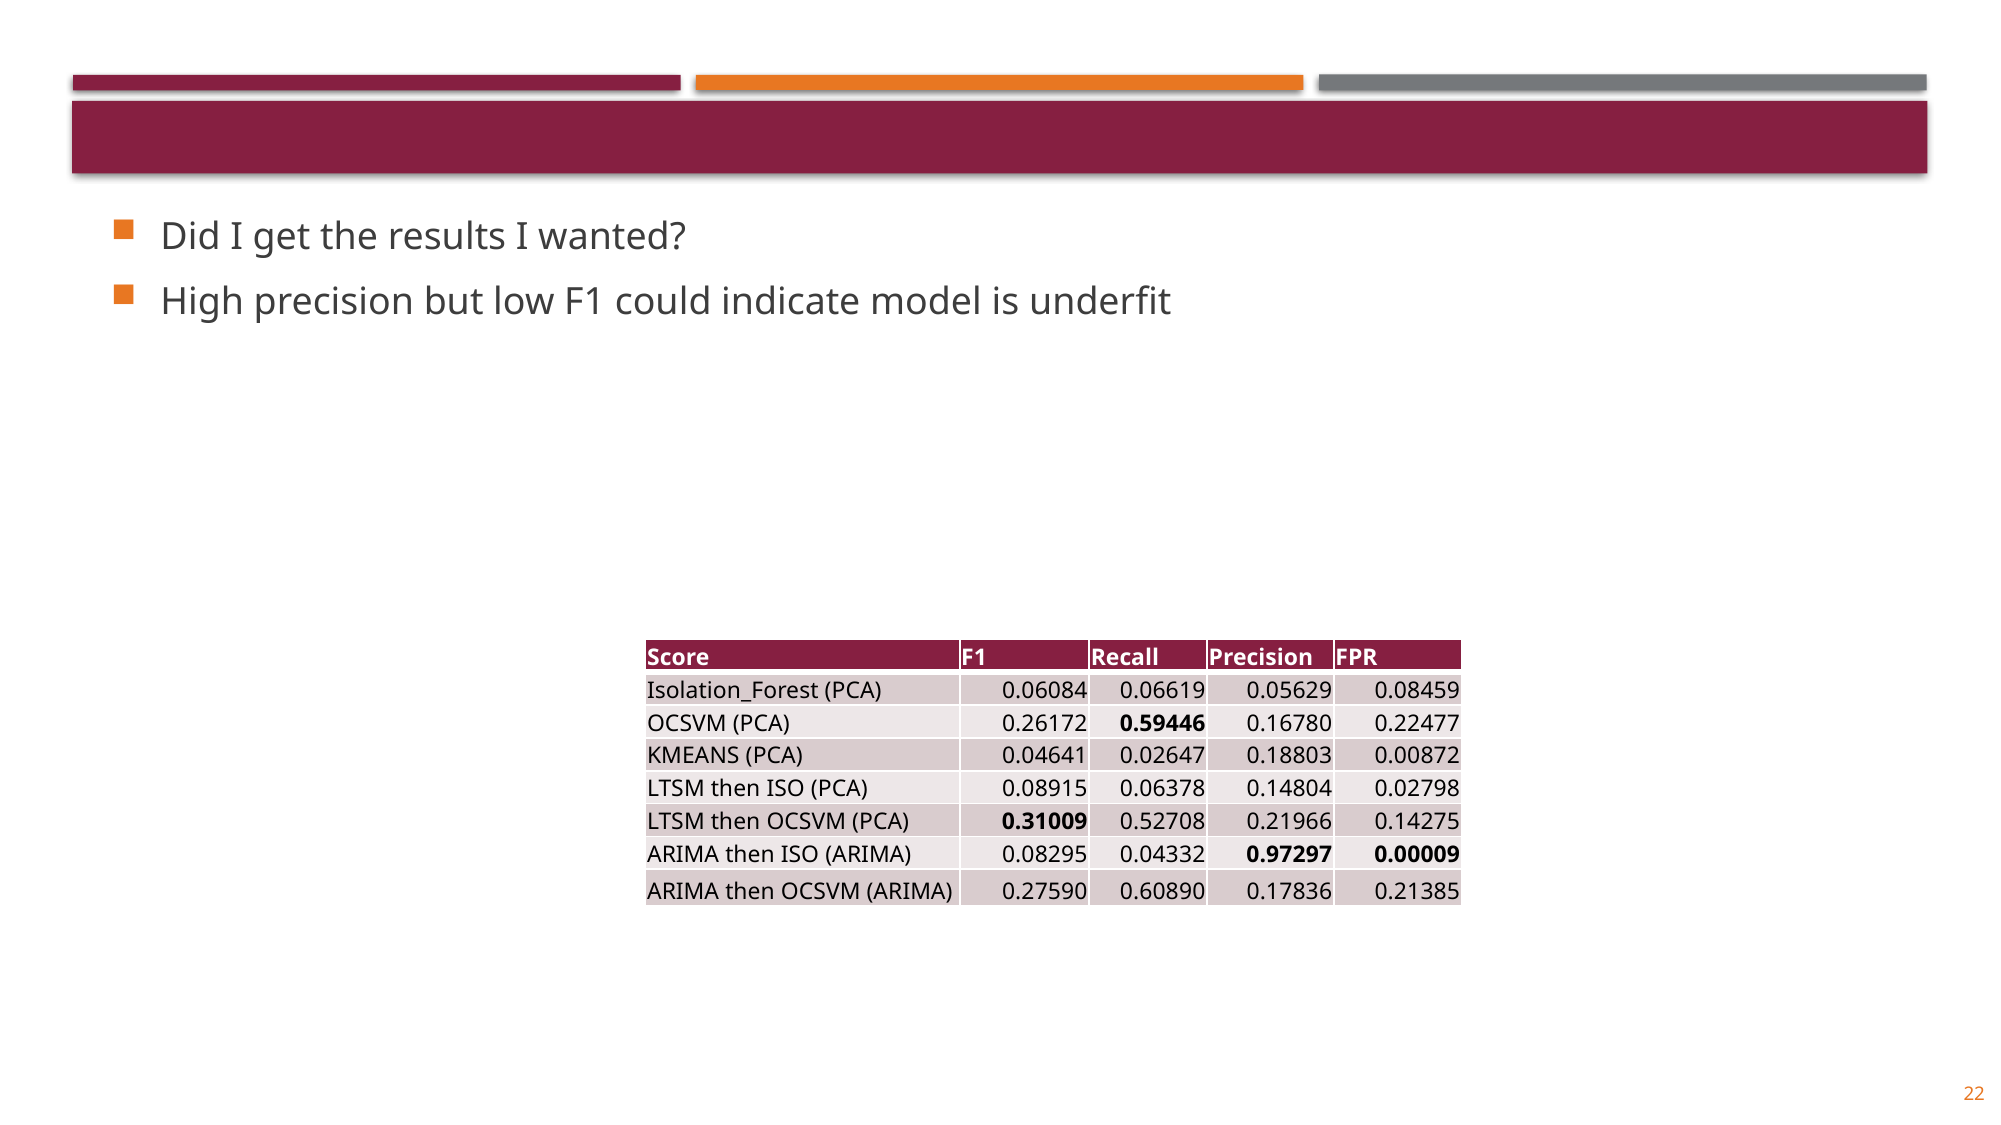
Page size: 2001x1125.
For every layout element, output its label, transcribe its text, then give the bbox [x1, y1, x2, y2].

table_cell ARIMA then OCSVM (ARIMA) [646, 870, 959, 905]
table_header Score [646, 640, 959, 669]
table_cell 0.21385 [1335, 870, 1461, 905]
table_cell 0.31009 [961, 804, 1088, 836]
table_cell 0.17836 [1208, 870, 1333, 905]
table_cell 0.14275 [1335, 804, 1461, 836]
list Did I get the results I wanted? High precision but low F1 could indicate model is underfit [95, 204, 1905, 1043]
table_cell 0.22477 [1335, 706, 1461, 737]
table_cell 0.97297 [1208, 837, 1333, 868]
table_cell 0.60890 [1090, 870, 1206, 905]
table_cell 0.02798 [1335, 772, 1461, 803]
table_cell 0.18803 [1208, 739, 1333, 770]
table_cell 0.27590 [961, 870, 1088, 905]
table_cell 0.06619 [1090, 675, 1206, 704]
table_header Precision [1208, 640, 1333, 669]
table_cell 0.08459 [1335, 675, 1461, 704]
table_cell 0.26172 [961, 706, 1088, 737]
table_header F1 [961, 640, 1088, 669]
table_cell 0.06084 [961, 675, 1088, 704]
table_cell 0.59446 [1090, 706, 1206, 737]
table_header Recall [1090, 640, 1206, 669]
table_cell LTSM then ISO (PCA) [646, 772, 959, 803]
table_header FPR [1335, 640, 1461, 669]
table_cell 0.14804 [1208, 772, 1333, 803]
table_cell 0.06378 [1090, 772, 1206, 803]
table_cell LTSM then OCSVM (PCA) [646, 804, 959, 836]
table_cell 0.08915 [961, 772, 1088, 803]
table_cell 0.08295 [961, 837, 1088, 868]
table_cell 0.02647 [1090, 739, 1206, 770]
table_cell Isolation_Forest (PCA) [646, 675, 959, 704]
table_cell 0.21966 [1208, 804, 1333, 836]
table_cell 0.04641 [961, 739, 1088, 770]
table_cell 0.05629 [1208, 675, 1333, 704]
table_cell ARIMA then ISO (ARIMA) [646, 837, 959, 868]
table_cell OCSVM (PCA) [646, 706, 959, 737]
table_cell 0.16780 [1208, 706, 1333, 737]
table_cell 0.04332 [1090, 837, 1206, 868]
table_cell 0.00009 [1335, 837, 1461, 868]
table_cell 0.52708 [1090, 804, 1206, 836]
slide_number 22 [1827, 1064, 2000, 1125]
table_cell 0.00872 [1335, 739, 1461, 770]
table_cell KMEANS (PCA) [646, 739, 959, 770]
